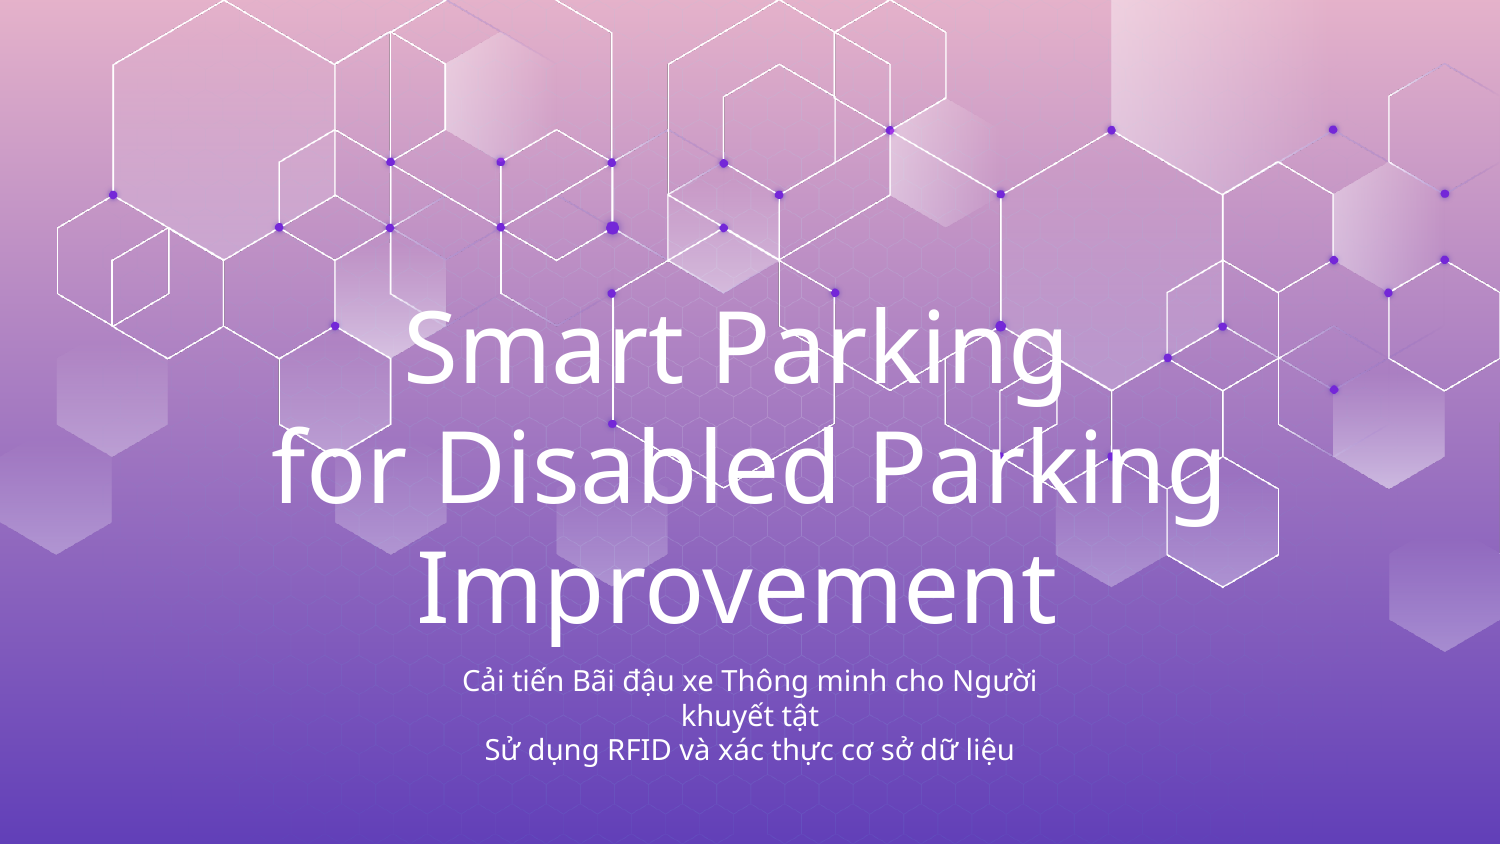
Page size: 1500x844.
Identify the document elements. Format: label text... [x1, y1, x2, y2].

picture [0, 0, 1500, 844]
title Smart Parking for Disabled Parking Improvement [82, 385, 1418, 659]
subtitle Cải tiến Bãi đậu xe Thông minh cho Người khuyết tật Sử dụng RFID và xác thực cơ sở dữ liệu [421, 646, 1079, 757]
